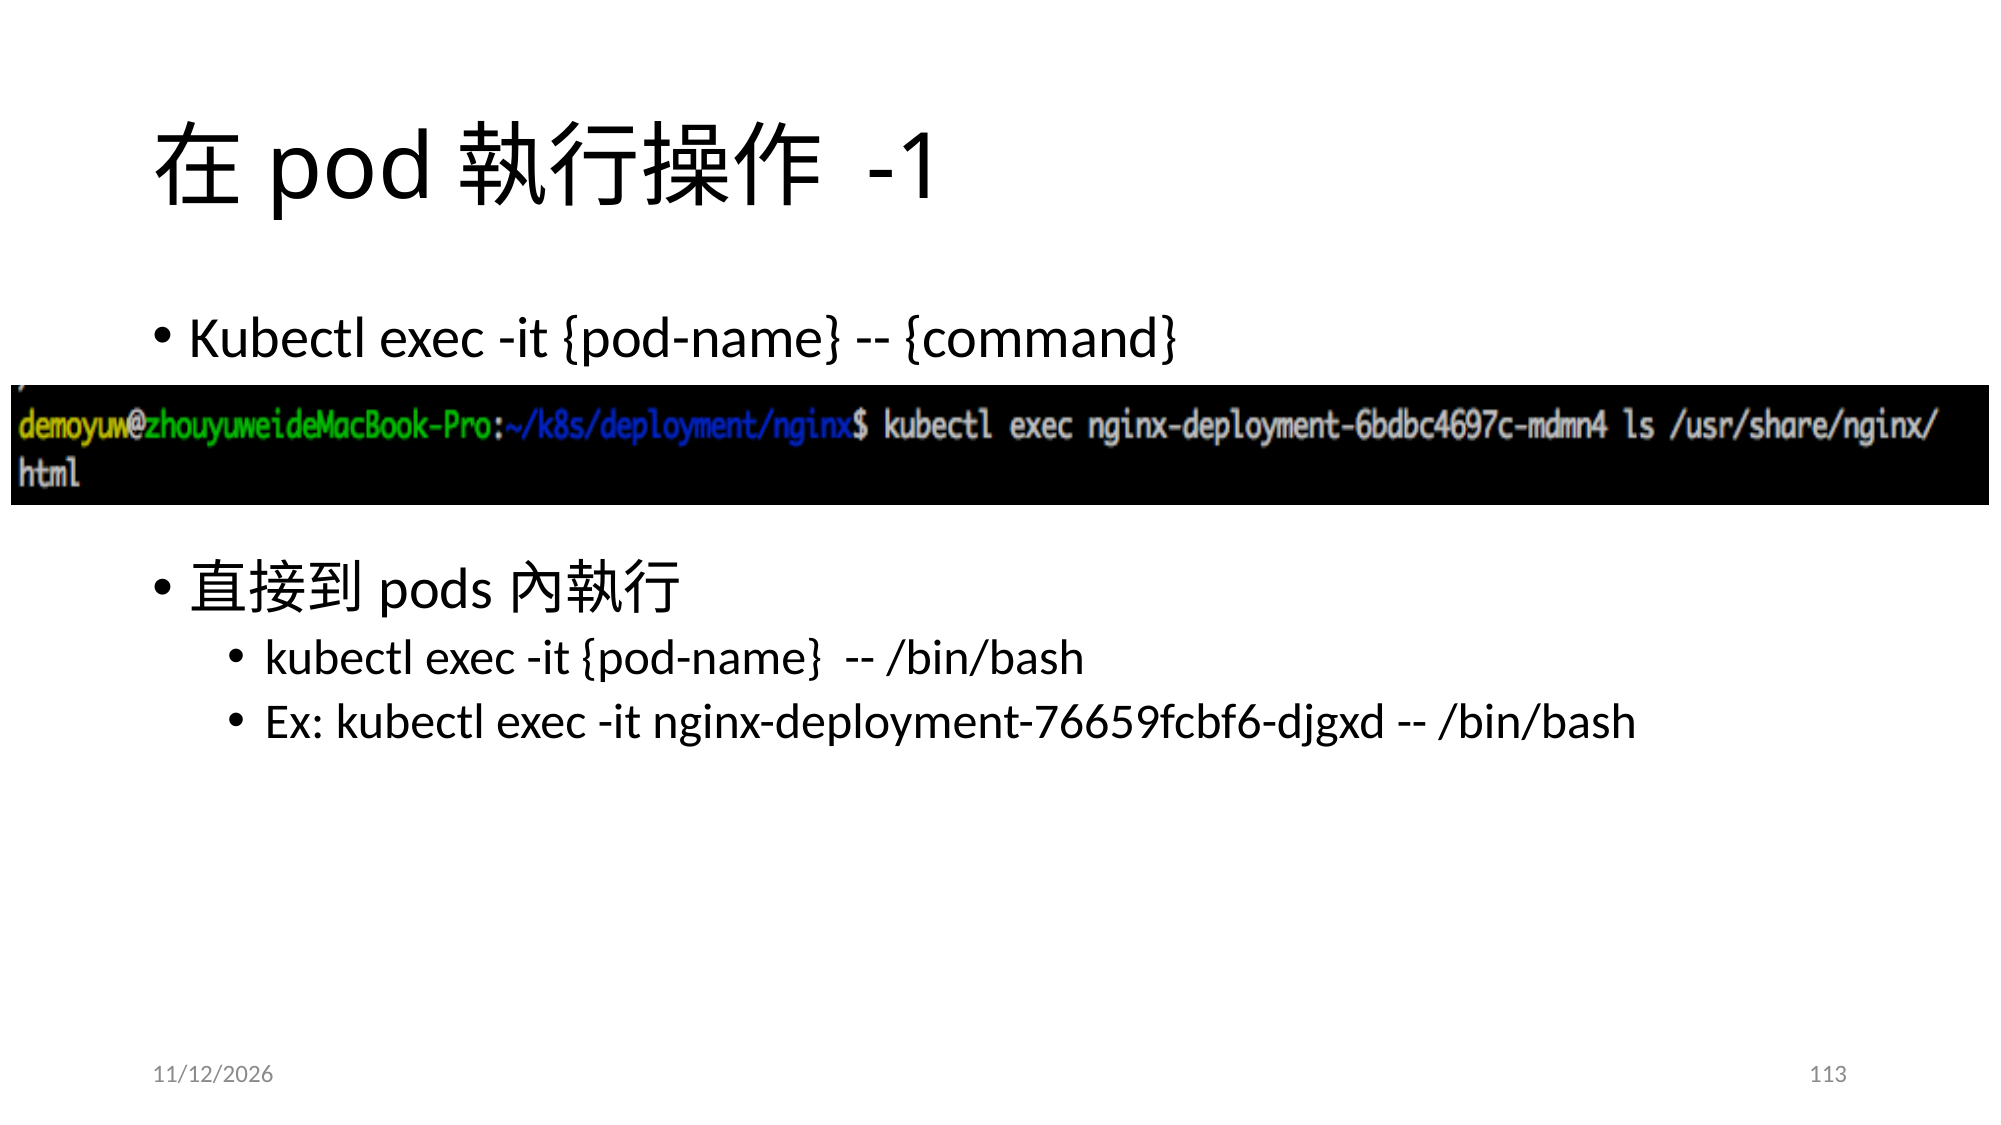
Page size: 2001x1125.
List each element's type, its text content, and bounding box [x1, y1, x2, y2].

list Kubectl exec -it {pod-name} -- {command} 直接到pods內執行 kubectl exec -it {pod-name} -- /bin/bash Ex: kubectl exec -it nginx-deployment-76659fcbf6-djgxd -- /bin/bash [137, 505, 1863, 1014]
title 在pod執行操作 -1 [137, 59, 1863, 278]
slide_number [137, 1042, 588, 1103]
slide_number 113 [1412, 1042, 1863, 1103]
list Kubectl exec -it {pod-name} -- {command} 直接到pods內執行 kubectl exec -it {pod-name} -- /bin/bash Ex: kubectl exec -it nginx-deployment-76659fcbf6-djgxd -- /bin/bash [137, 299, 1863, 385]
picture [11, 385, 1989, 505]
